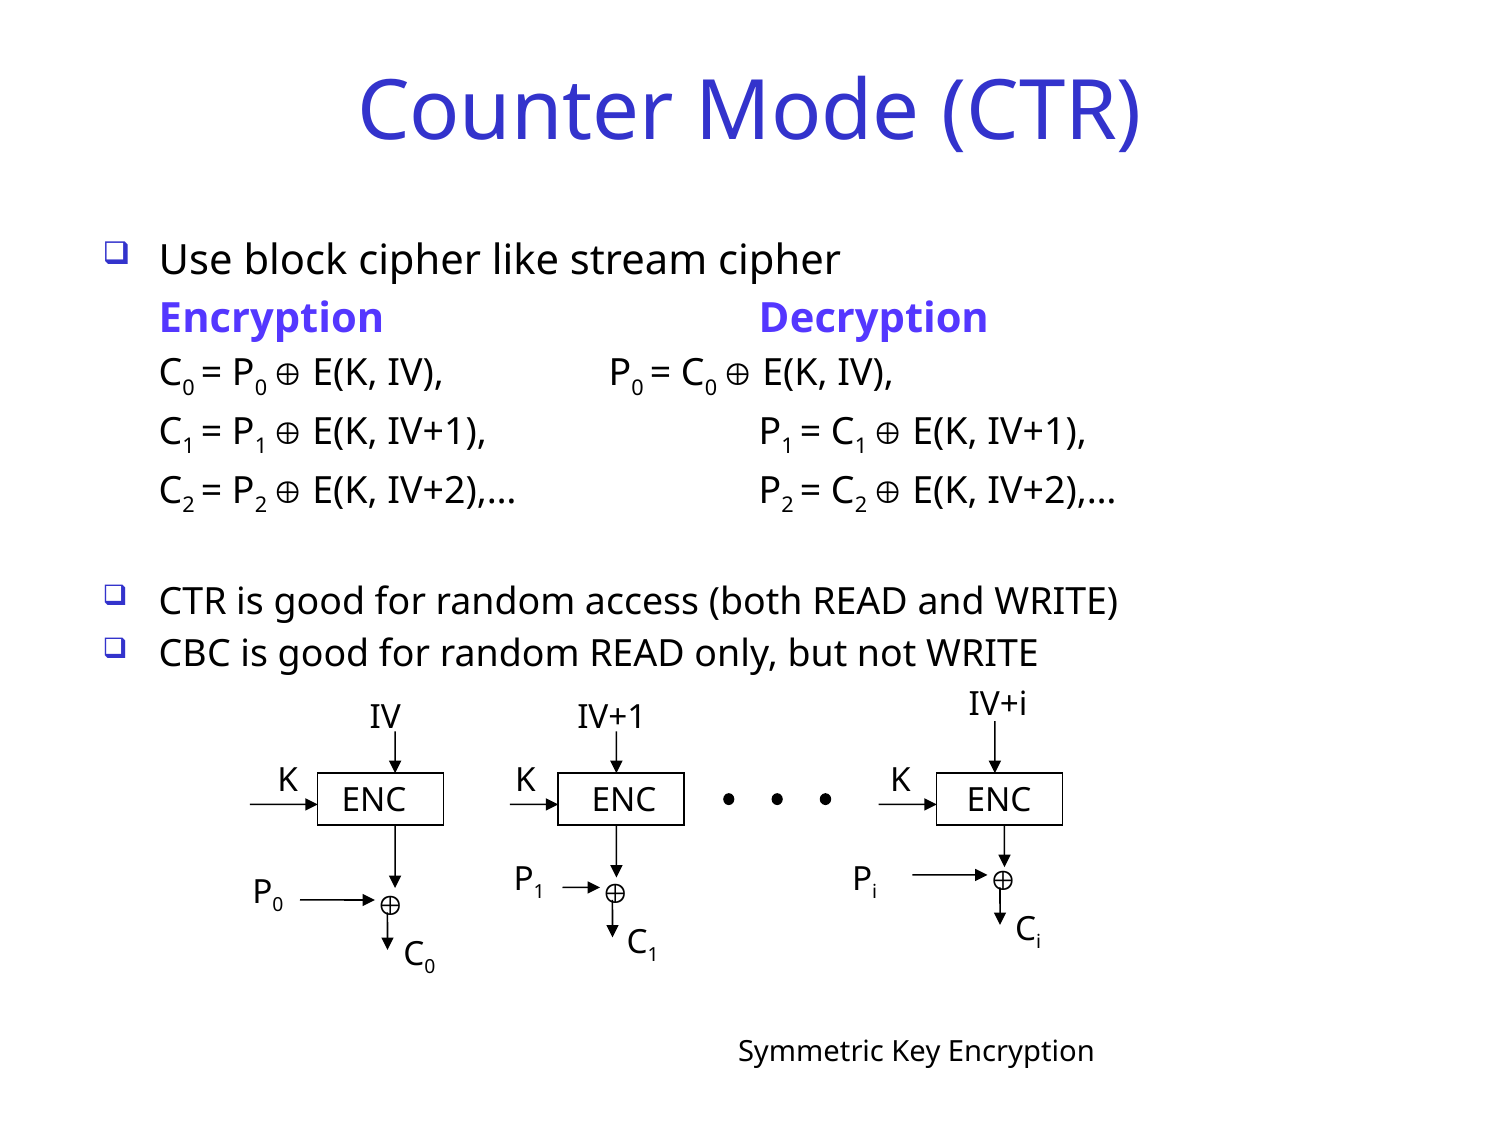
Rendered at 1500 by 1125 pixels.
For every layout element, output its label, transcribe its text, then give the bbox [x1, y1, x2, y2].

list Use block cipher like stream cipher Encryption Decryption C0 = P0  E(K, IV), P0 = C0  E(K, IV), C1 = P1  E(K, IV+1), P1 = C1  E(K, IV+1), C2 = P2  E(K, IV+2),… P2 = C2  E(K, IV+2),… CTR is good for random access (both READ and WRITE) CBC is good for random READ only, but not WRITE [87, 224, 1400, 675]
footer Symmetric Key Encryption 100 [722, 1024, 1500, 1101]
title Counter Mode (CTR) [112, 24, 1388, 188]
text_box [237, 674, 1063, 981]
